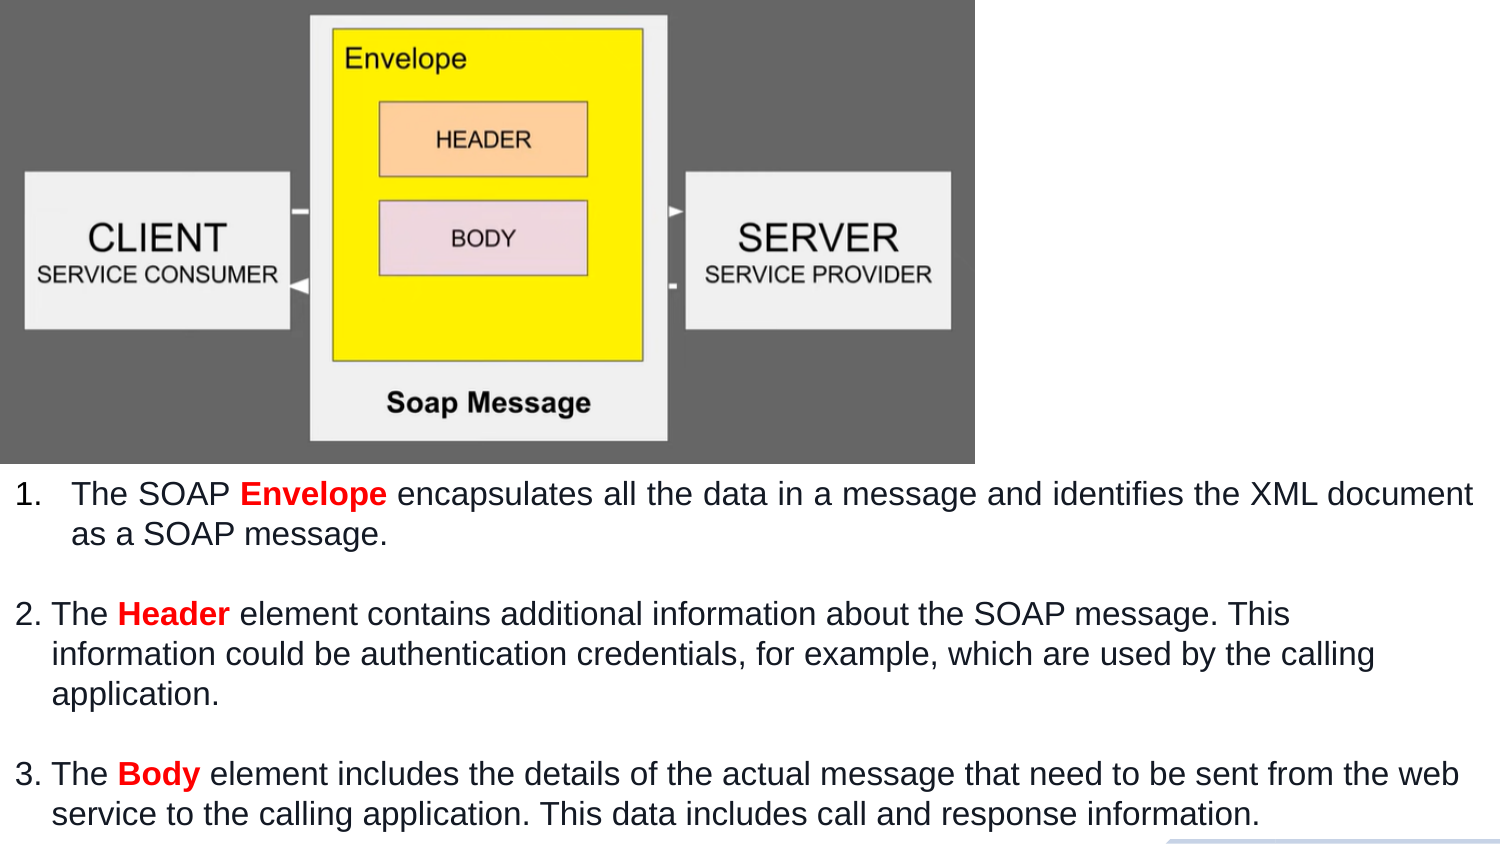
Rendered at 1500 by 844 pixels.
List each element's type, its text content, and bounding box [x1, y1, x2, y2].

picture [0, 0, 976, 464]
text_box The SOAP Envelope encapsulates all the data in a message and identifies the XML document as a SOAP message. 2. The Header element contains additional information about the SOAP message. This information could be authentication credentials, for example, which are used by the calling application. 3. The Body element includes the details of the actual message that need to be sent from the web service to the calling application. This data includes call and response information. [0, 465, 1500, 839]
